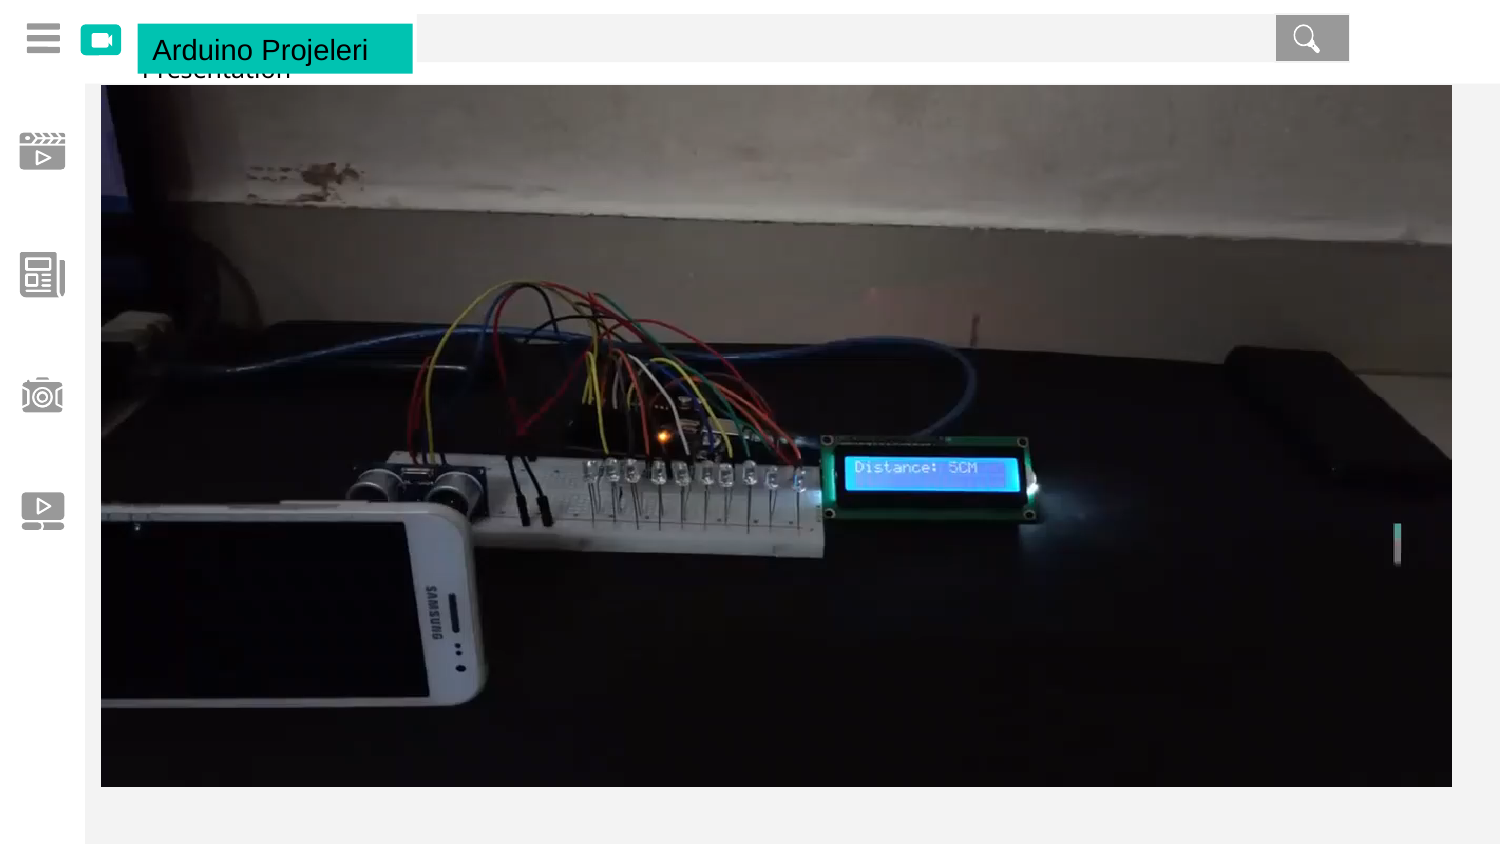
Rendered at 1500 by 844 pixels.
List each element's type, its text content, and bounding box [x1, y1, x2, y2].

text_box Arduino Projeleri [137, 23, 413, 74]
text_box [99, 84, 1453, 788]
